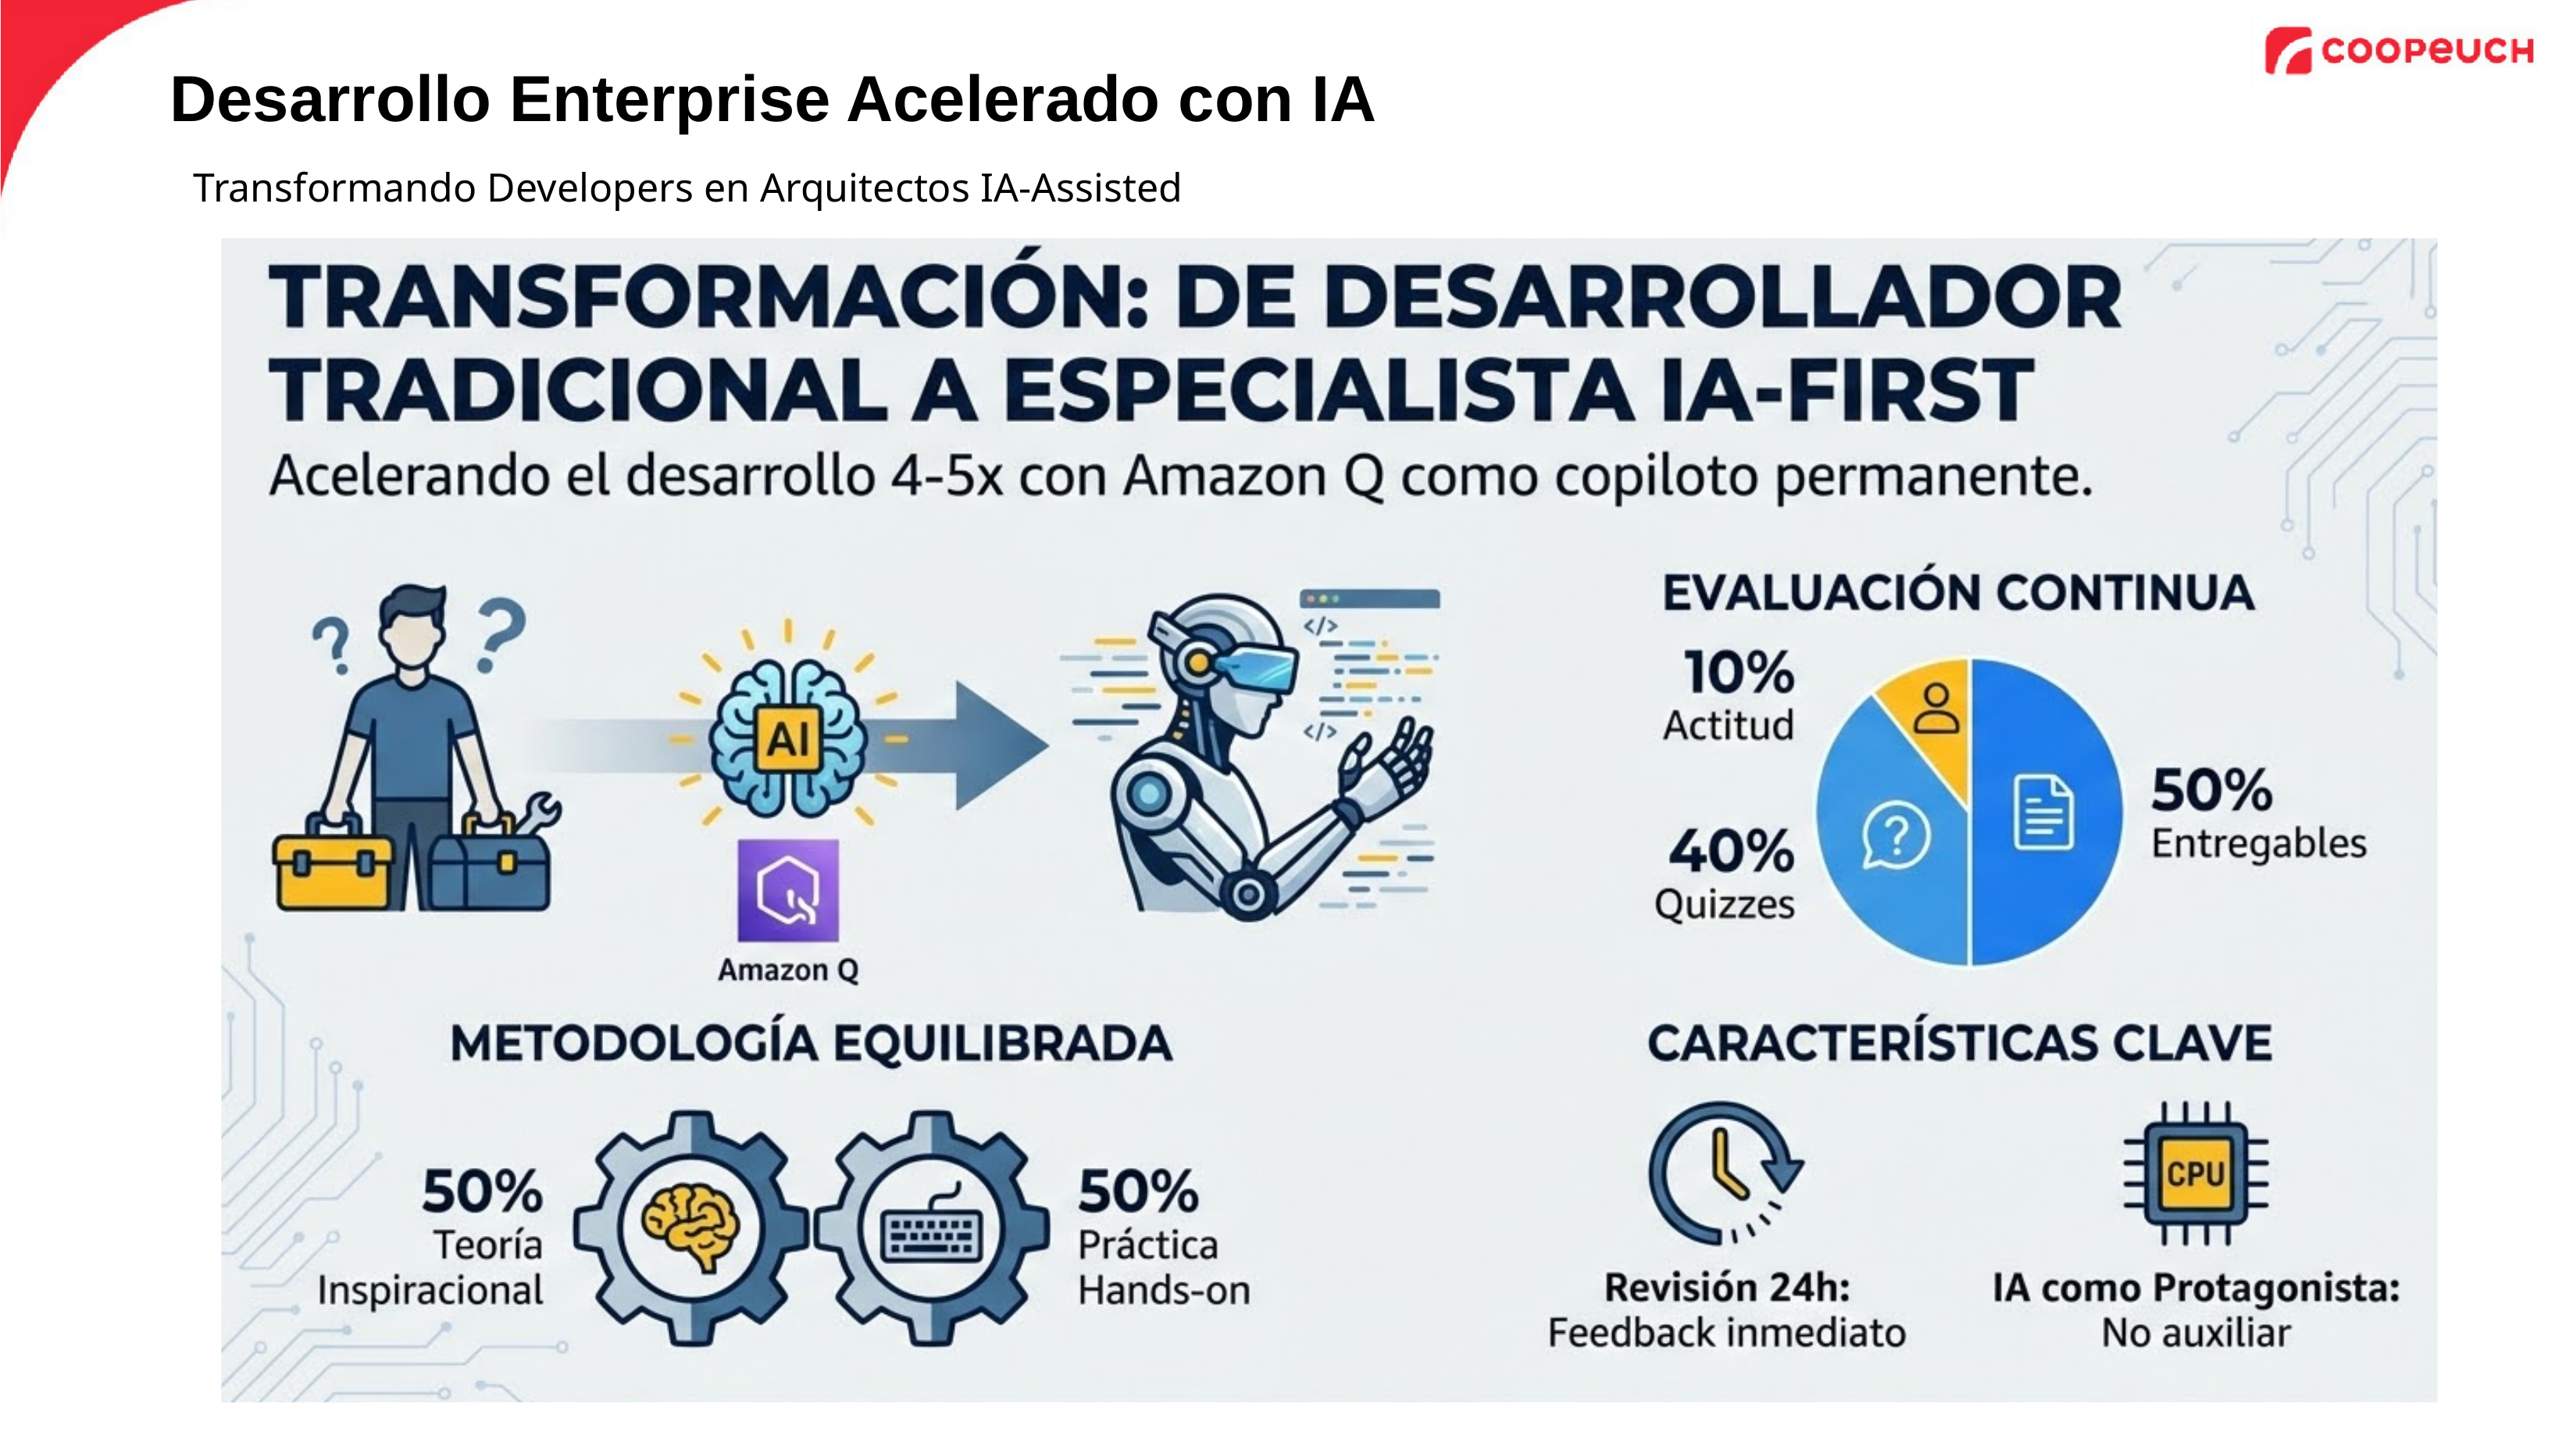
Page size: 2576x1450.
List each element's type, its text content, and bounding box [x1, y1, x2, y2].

text_box Desarrollo Enterprise Acelerado con IA [253, 32, 2202, 146]
picture [0, 0, 2438, 1402]
text_box Transformando Developers en Arquitectos IA-Assisted [253, 151, 1748, 237]
picture [2250, 16, 2545, 92]
